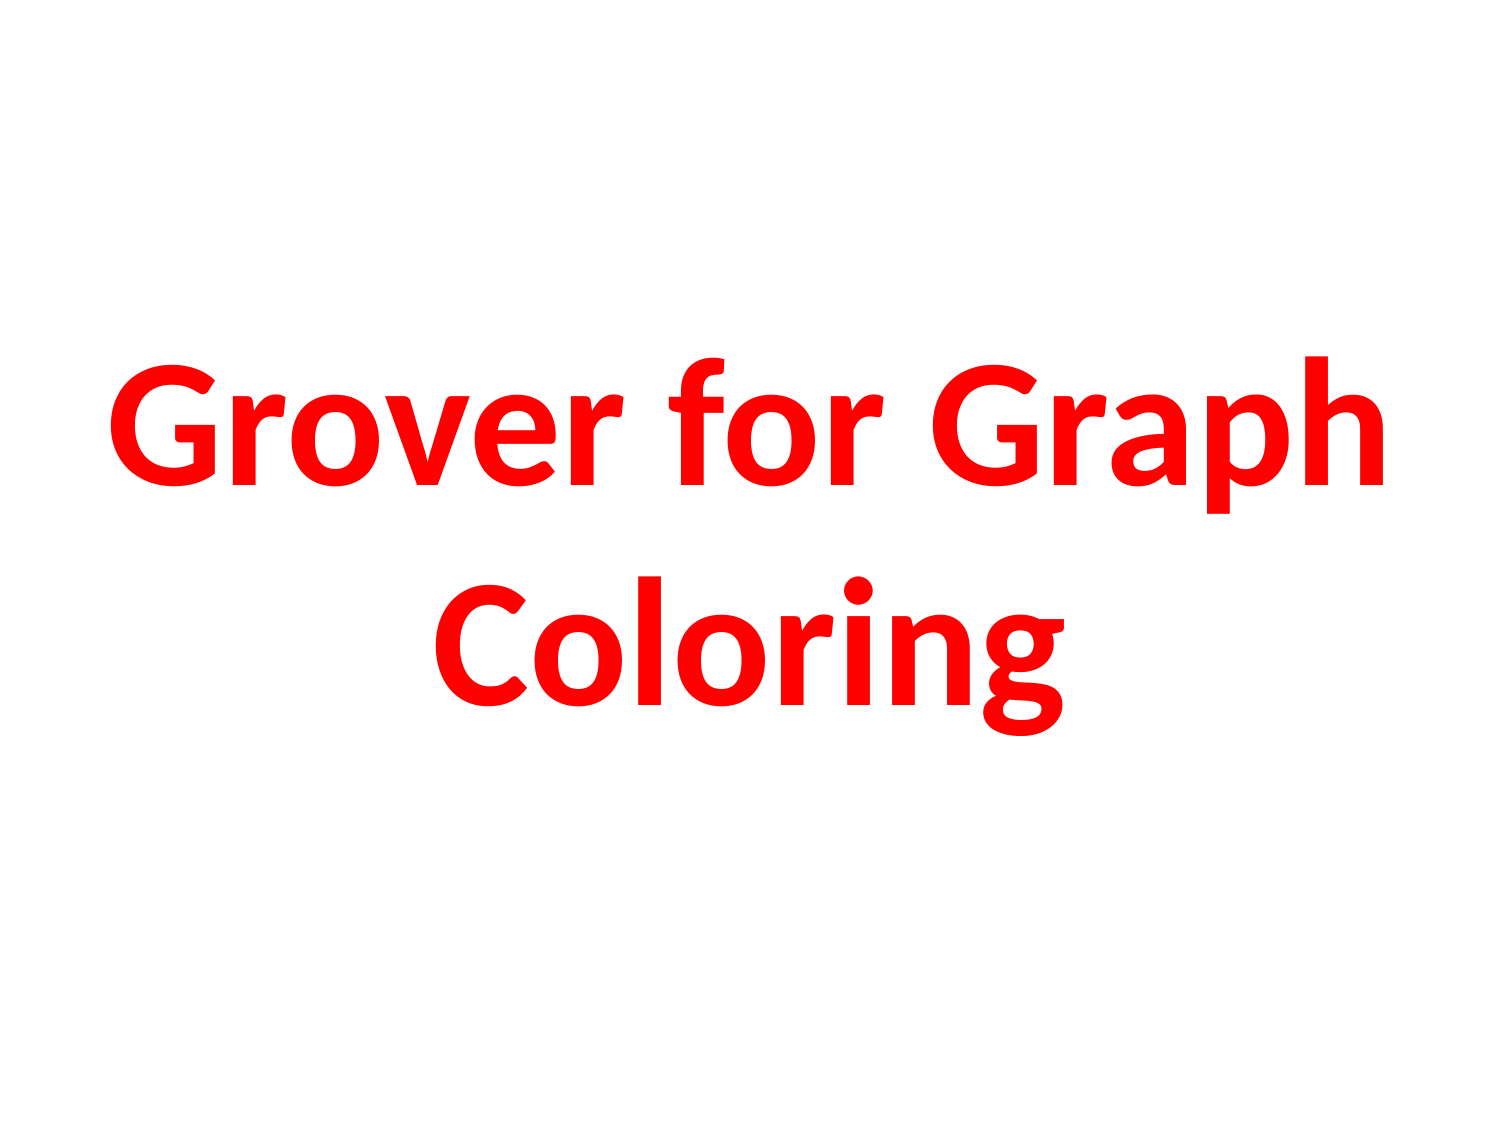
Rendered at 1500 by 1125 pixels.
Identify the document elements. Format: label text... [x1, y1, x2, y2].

title Grover for Graph Coloring [75, 45, 1425, 1000]
